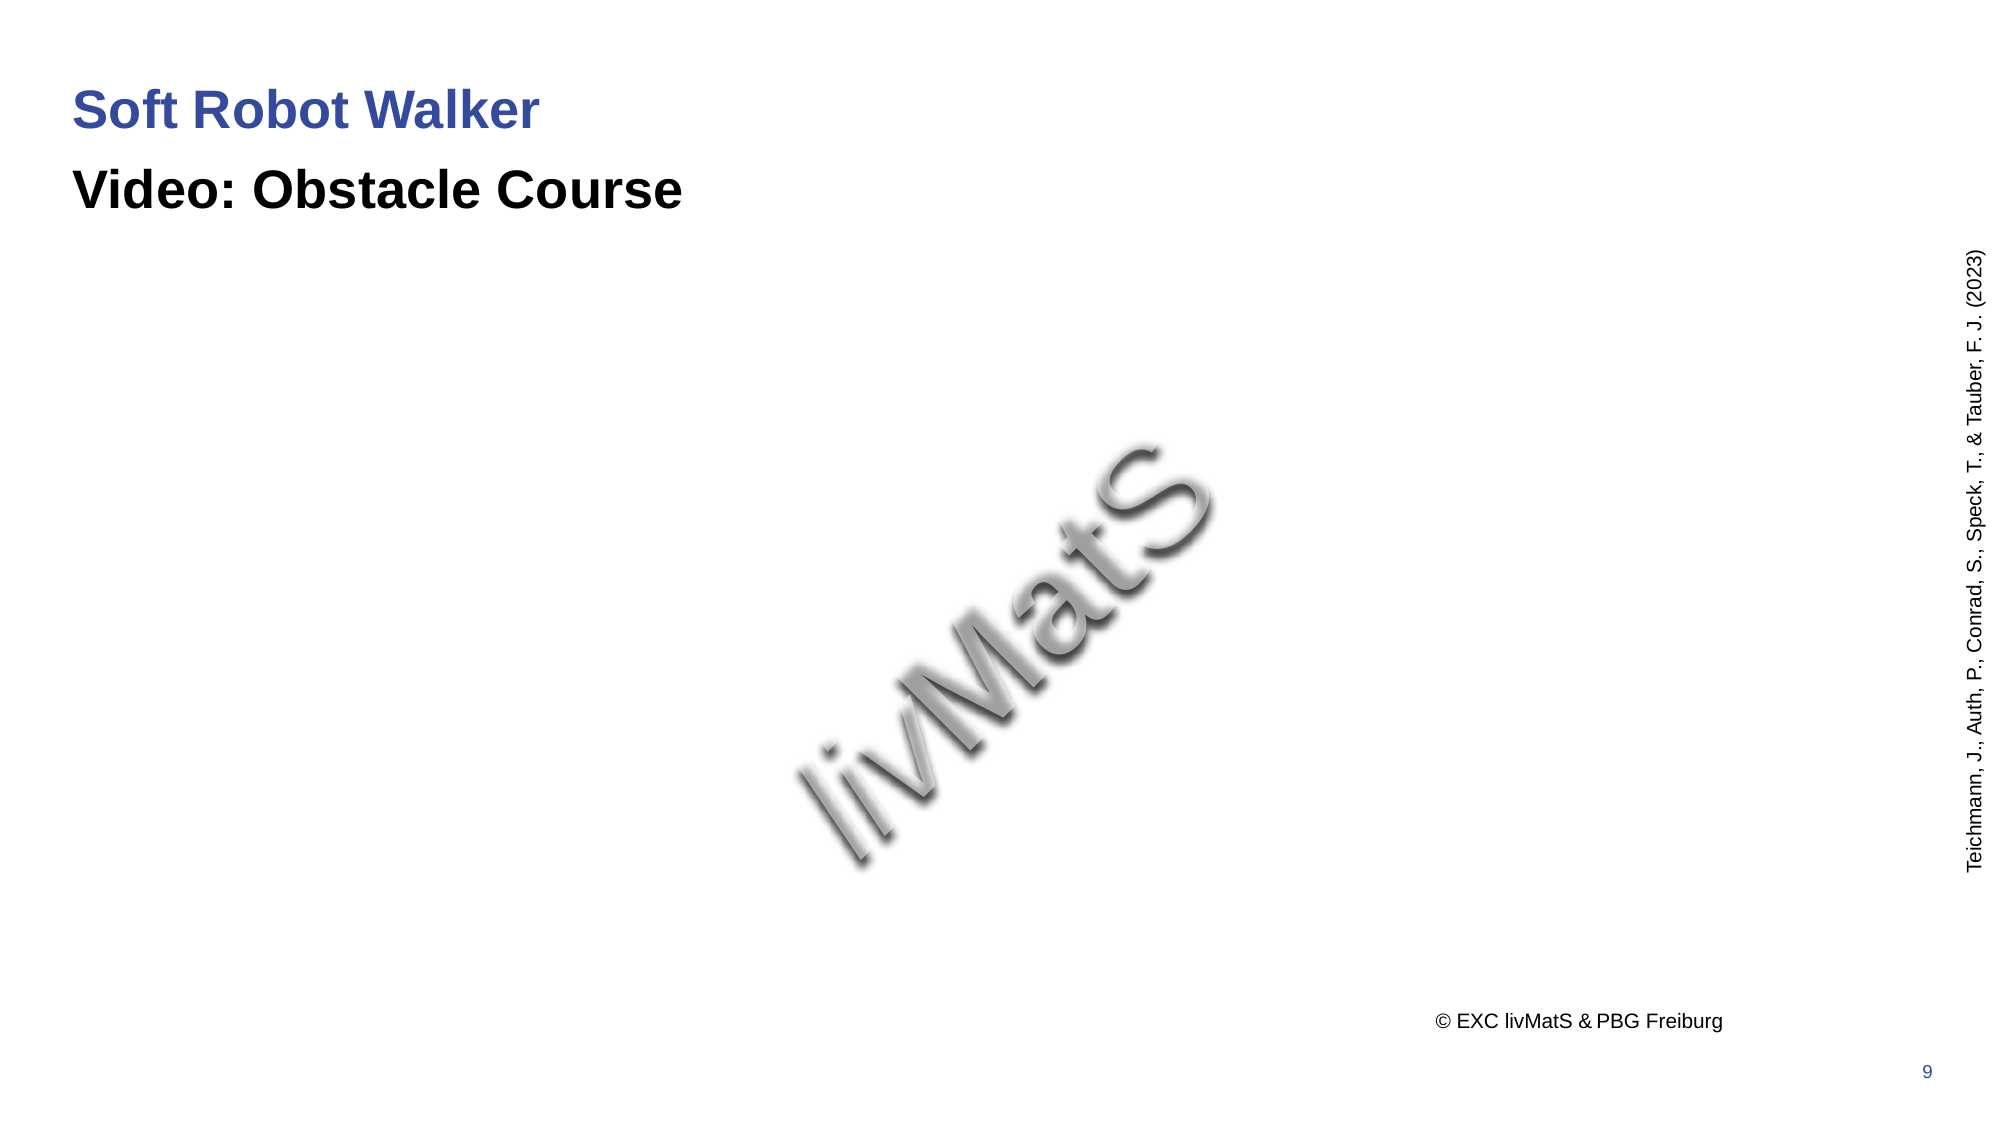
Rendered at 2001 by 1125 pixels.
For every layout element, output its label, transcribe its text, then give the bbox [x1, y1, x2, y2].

title Soft Robot Walker Video: Obstacle Course [72, 59, 1933, 278]
slide_number 9 [1873, 1060, 1933, 1090]
text_box Teichmann, J., Auth, P., Conrad, S., Speck, T., & Tauber, F. J. (2023) [1945, 0, 2000, 1123]
text_box © EXC livMatS & PBG Freiburg [1213, 992, 1739, 1038]
text_box livMatS [681, 316, 1317, 952]
